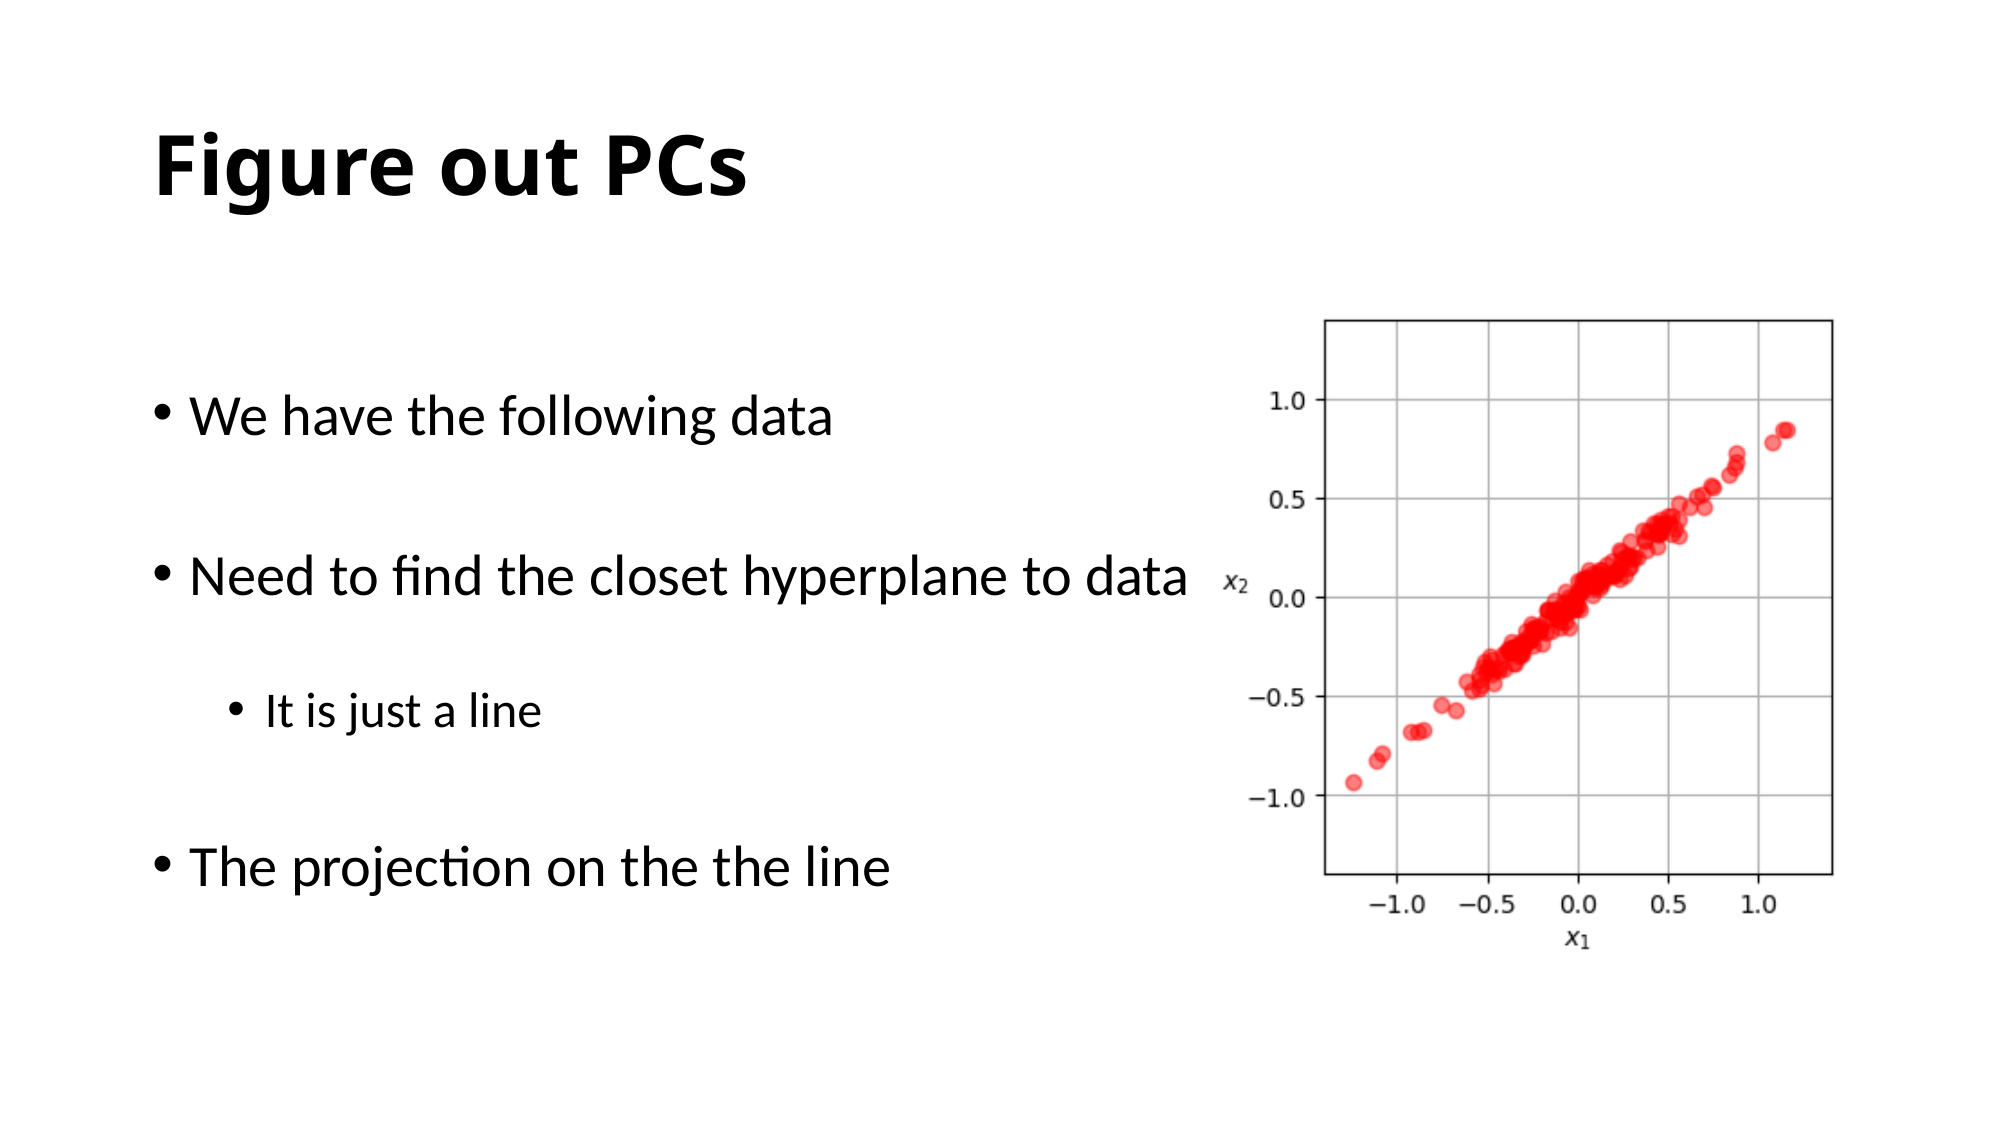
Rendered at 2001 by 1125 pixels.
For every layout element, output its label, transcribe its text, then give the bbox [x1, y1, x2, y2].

title Figure out PCs [137, 59, 1863, 278]
picture [1204, 304, 1848, 971]
list We have the following data Need to find the closet hyperplane to data It is just a line The projection on the the line [137, 299, 1863, 1014]
